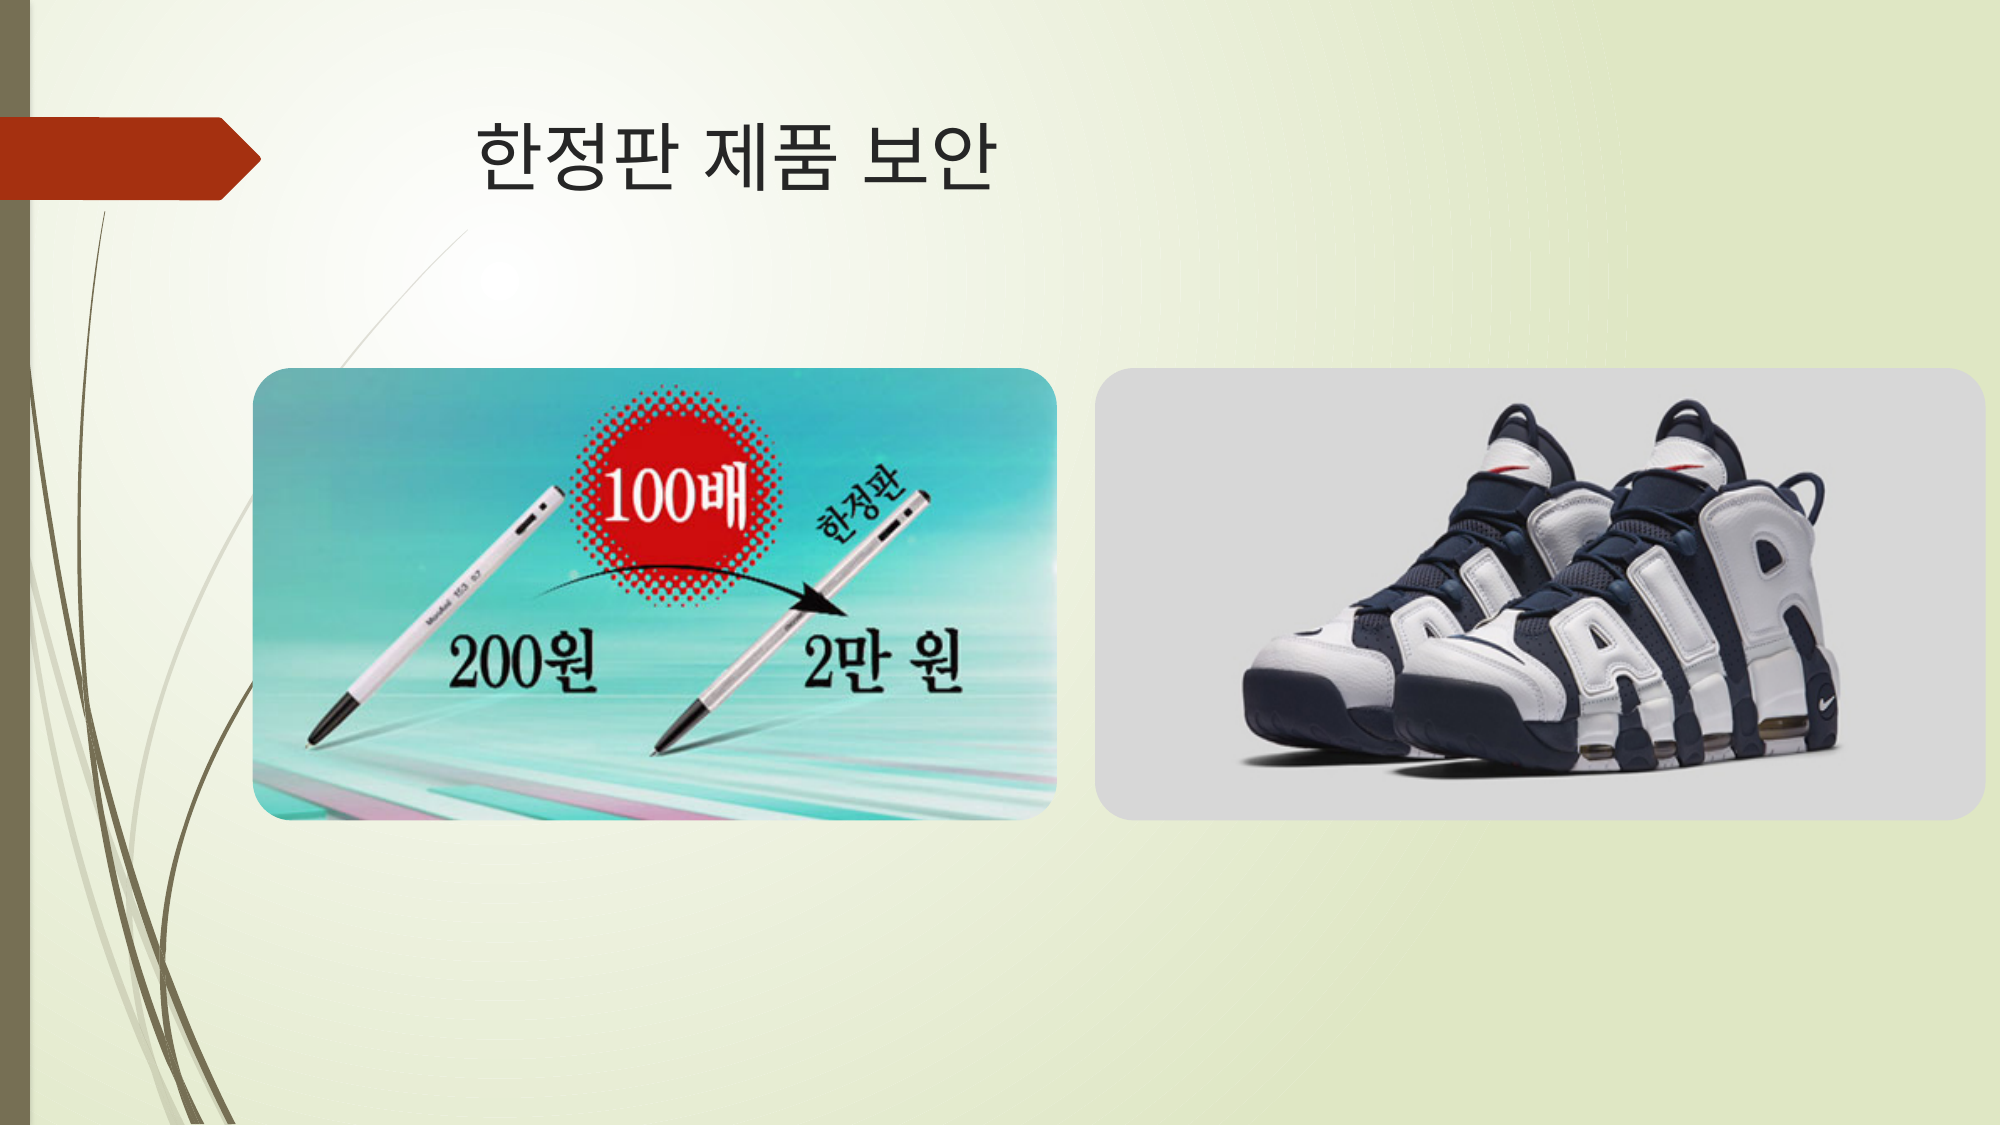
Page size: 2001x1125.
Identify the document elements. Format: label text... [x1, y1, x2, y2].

title 한정판 제품 보안 [425, 102, 1888, 313]
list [252, 367, 1058, 821]
picture [1094, 367, 1986, 821]
